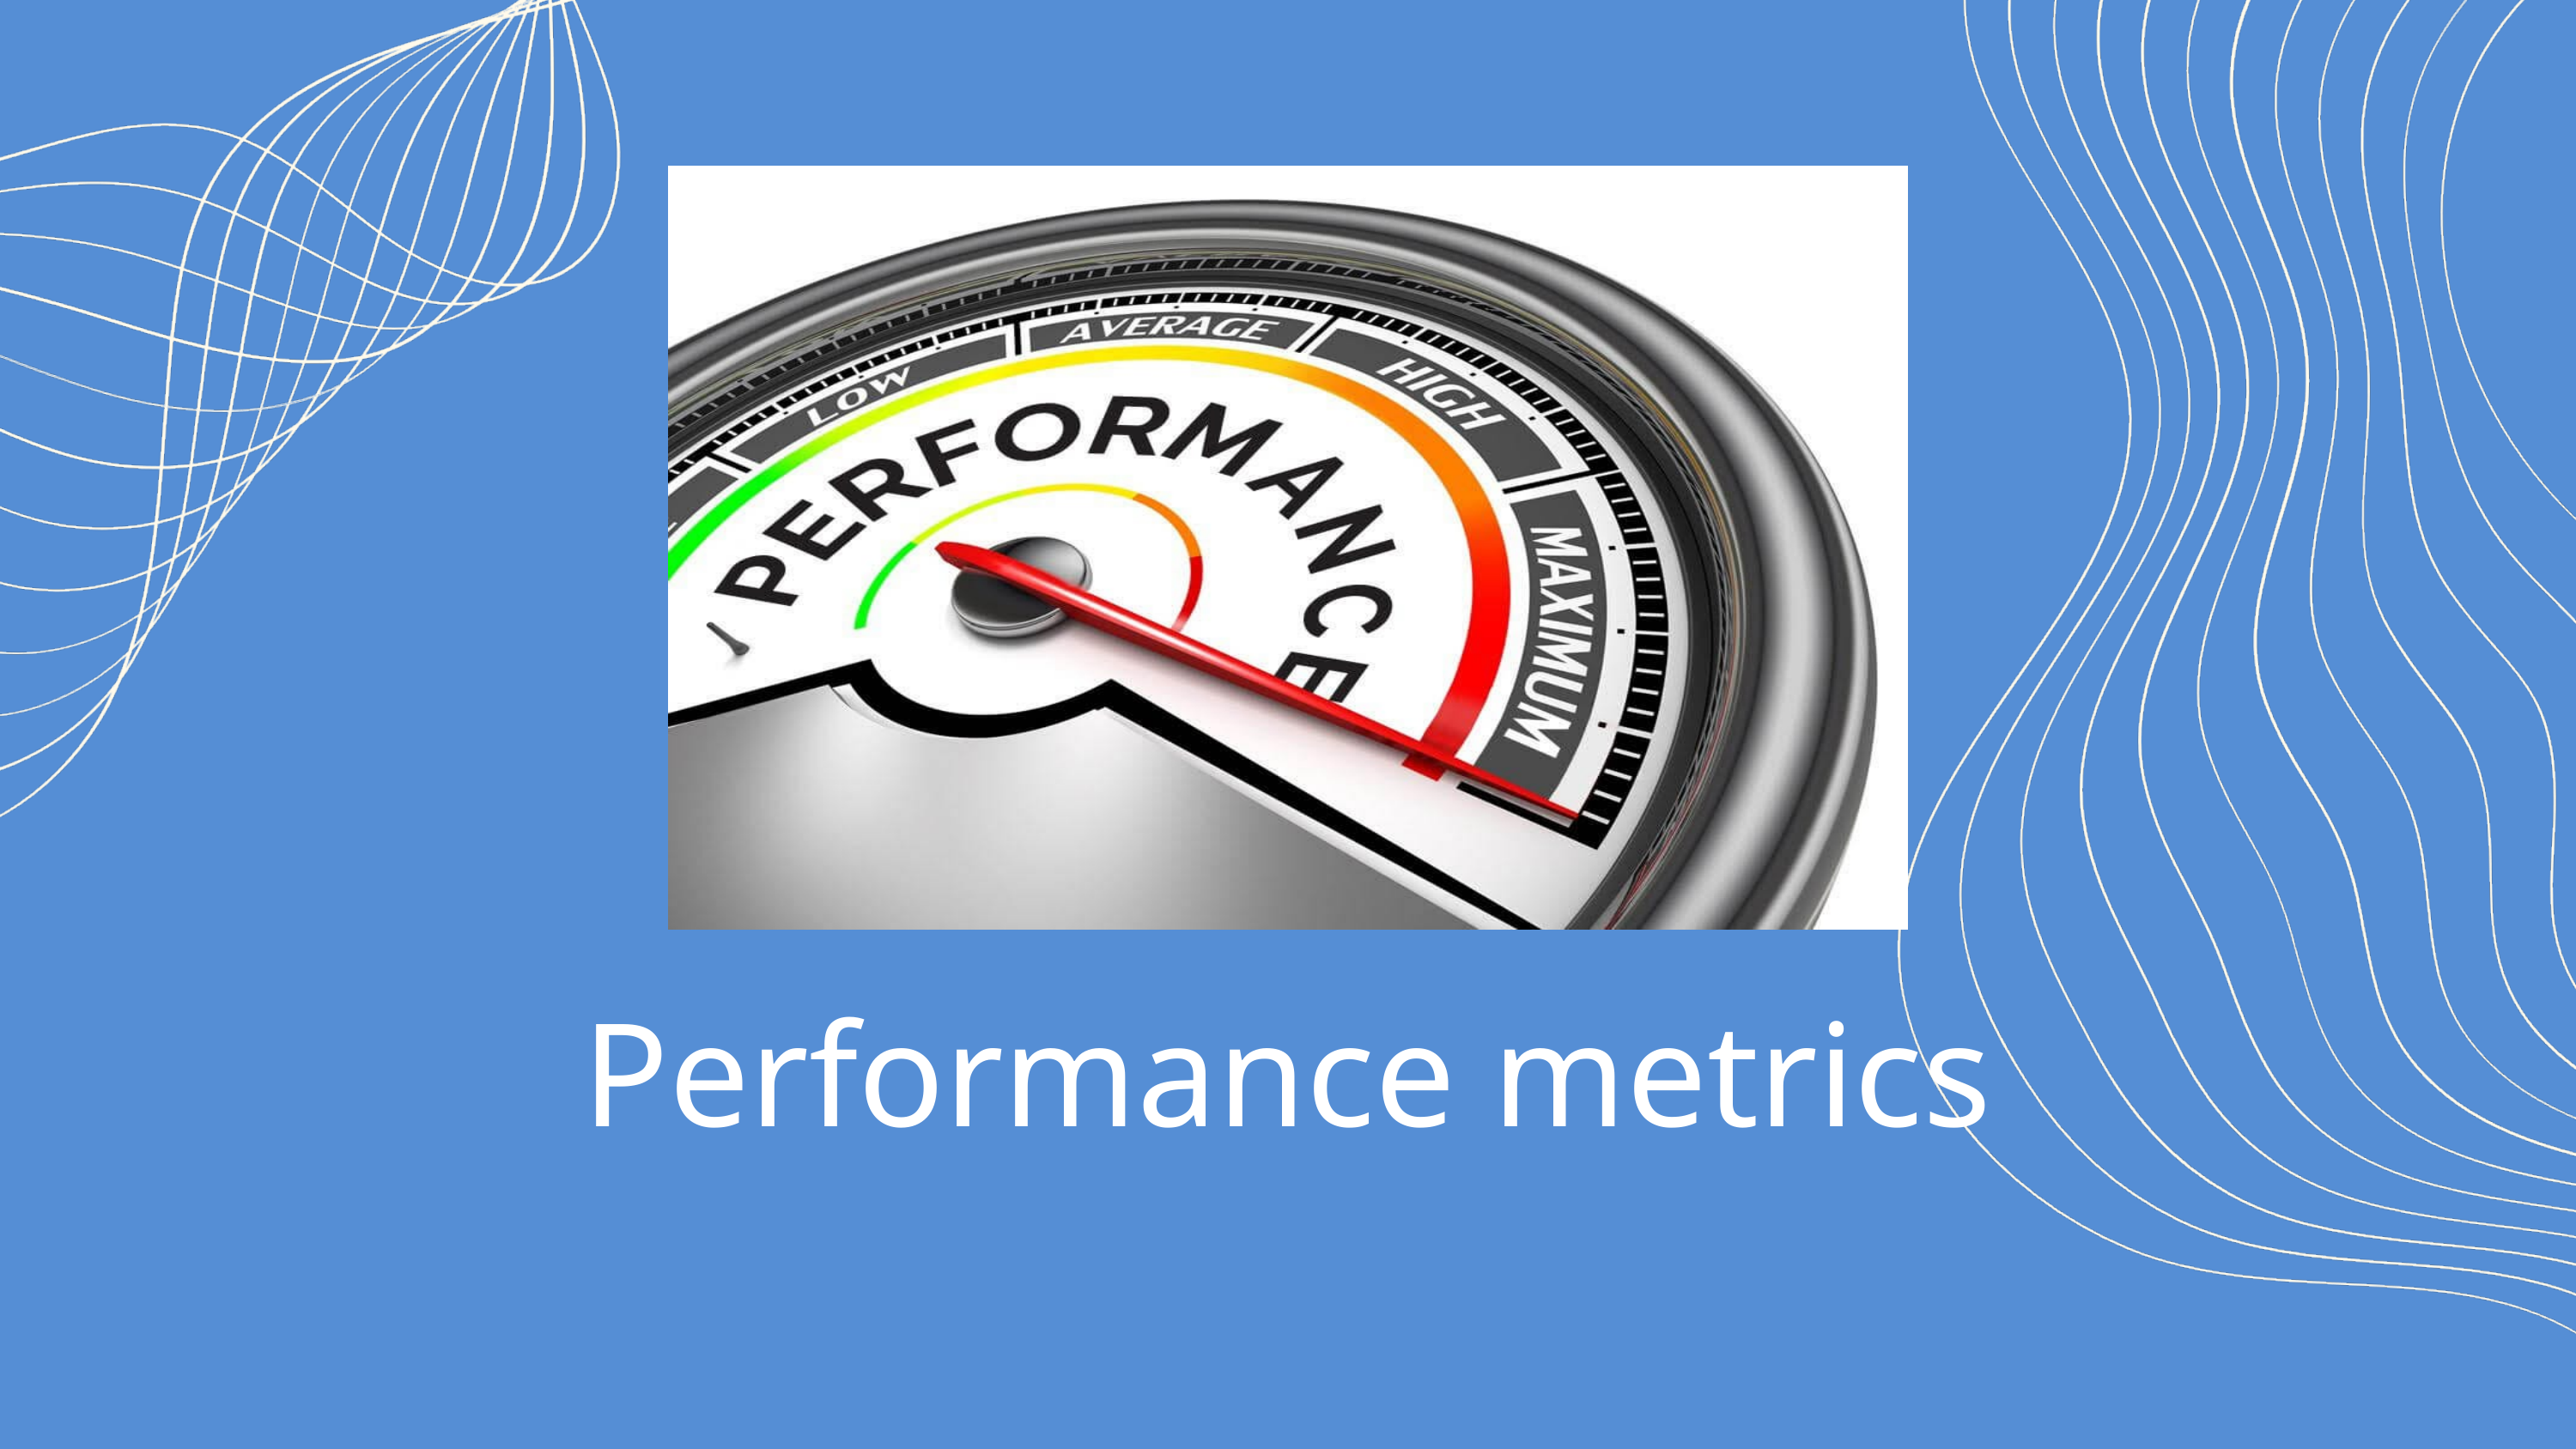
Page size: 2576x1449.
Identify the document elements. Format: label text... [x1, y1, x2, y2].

picture [0, 0, 2576, 1449]
text_box Performance metrics [356, 971, 2220, 1100]
